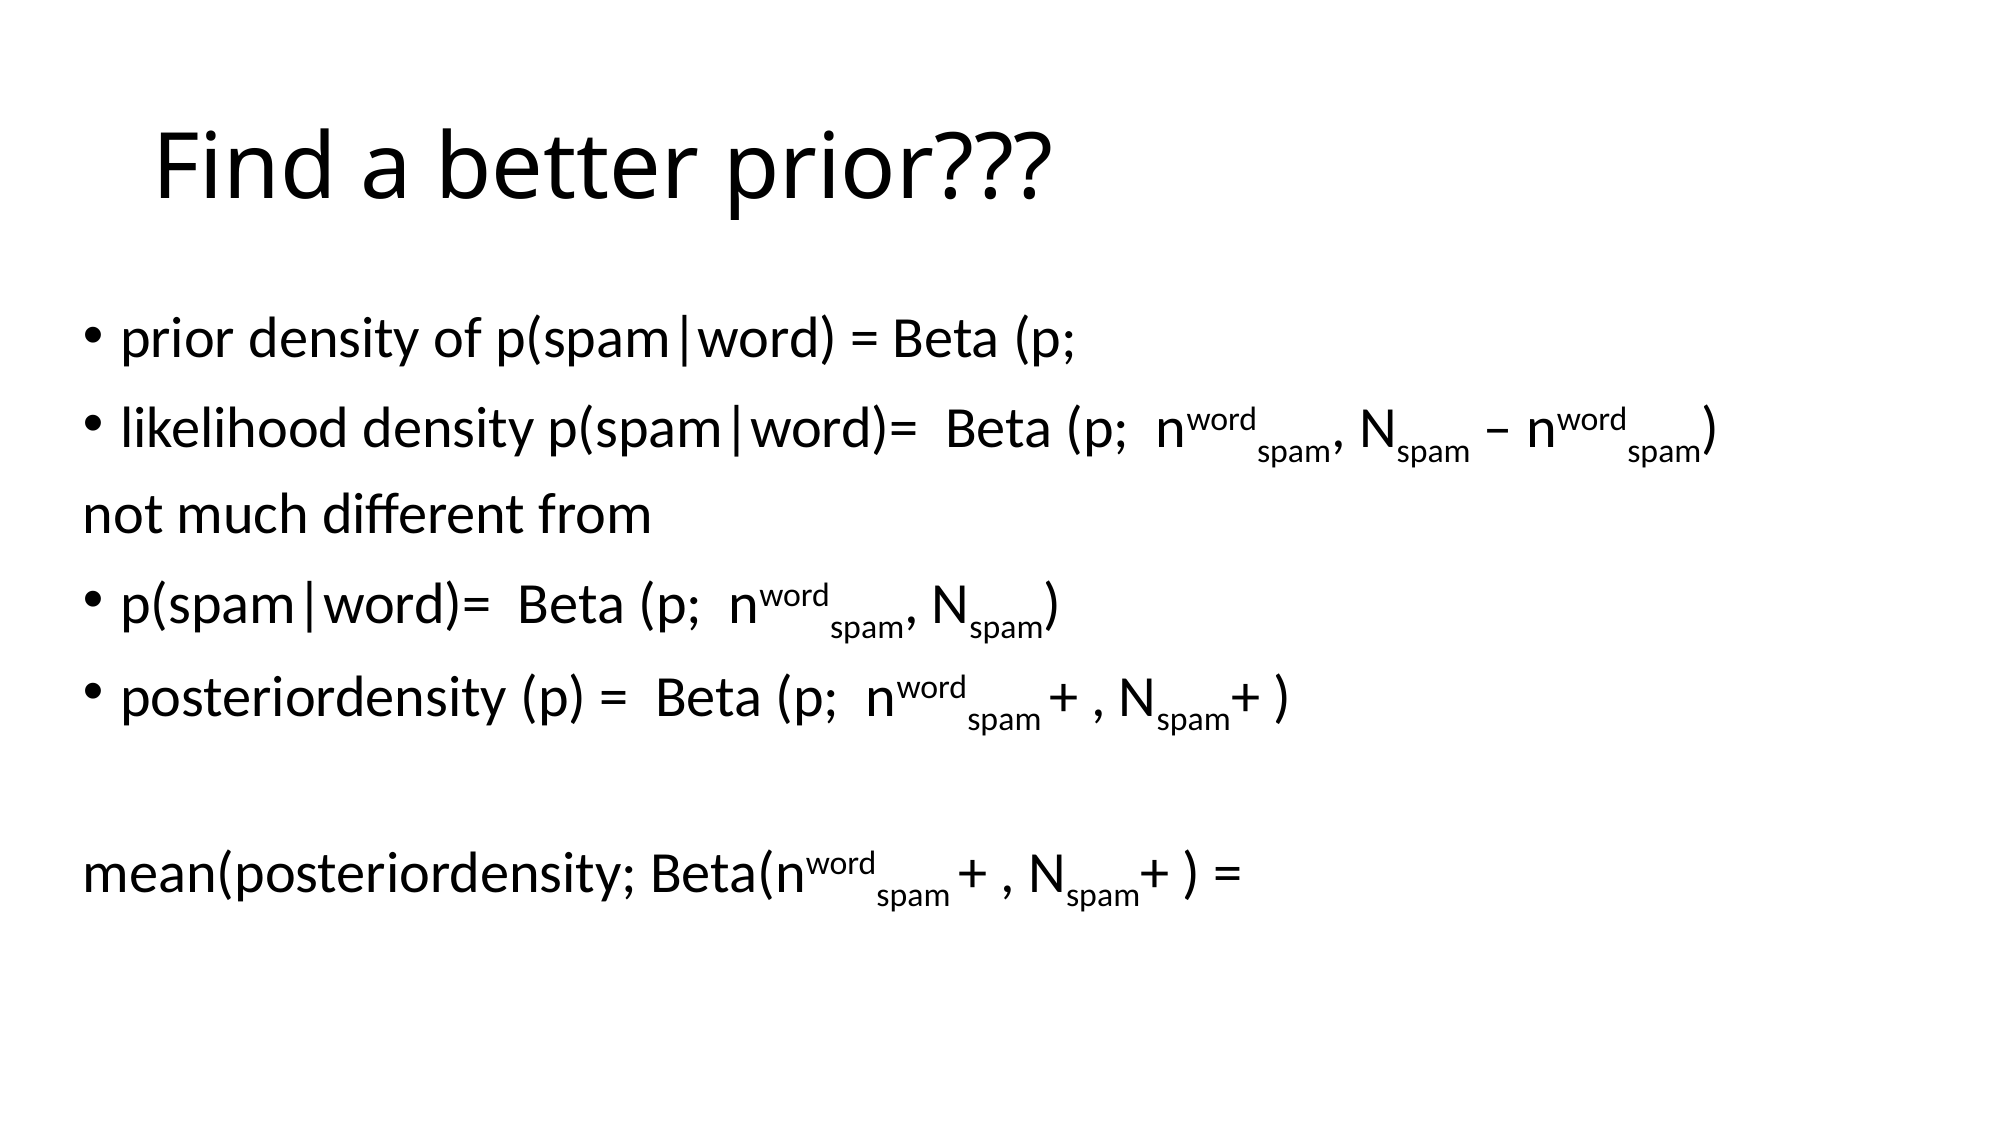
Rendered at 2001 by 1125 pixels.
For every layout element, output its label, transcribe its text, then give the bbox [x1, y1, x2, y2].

title Find a better prior??? [137, 59, 1863, 278]
